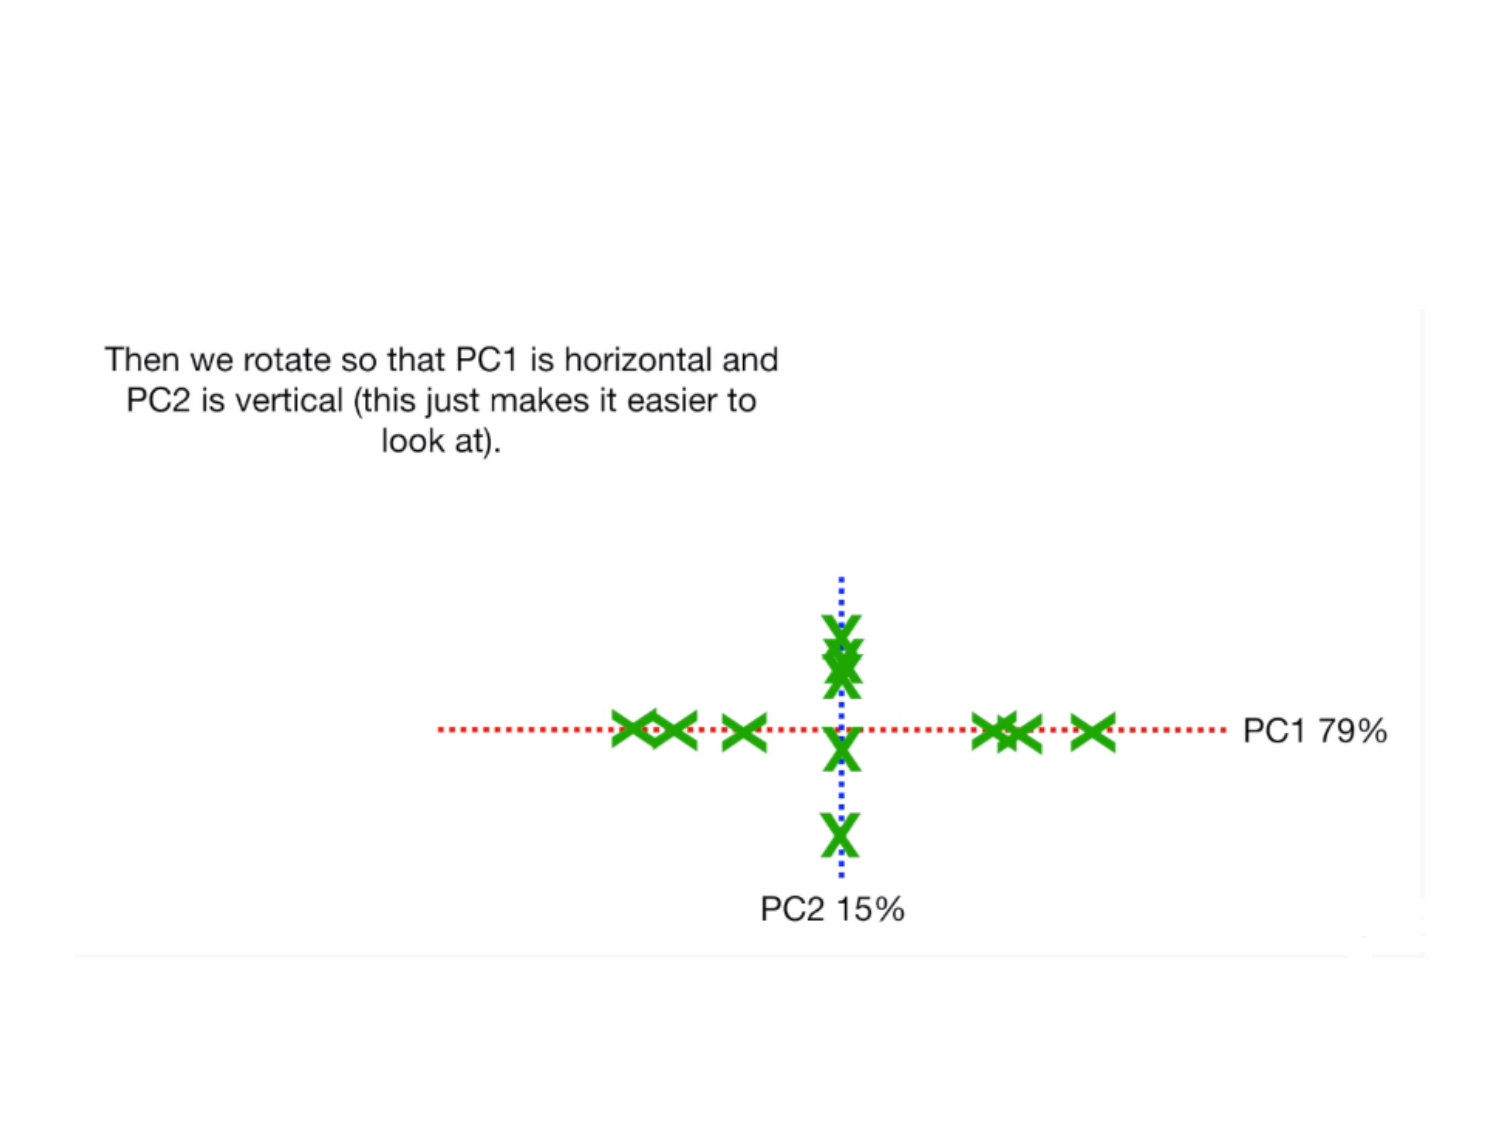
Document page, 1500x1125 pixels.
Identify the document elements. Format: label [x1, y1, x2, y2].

list [74, 309, 1426, 958]
